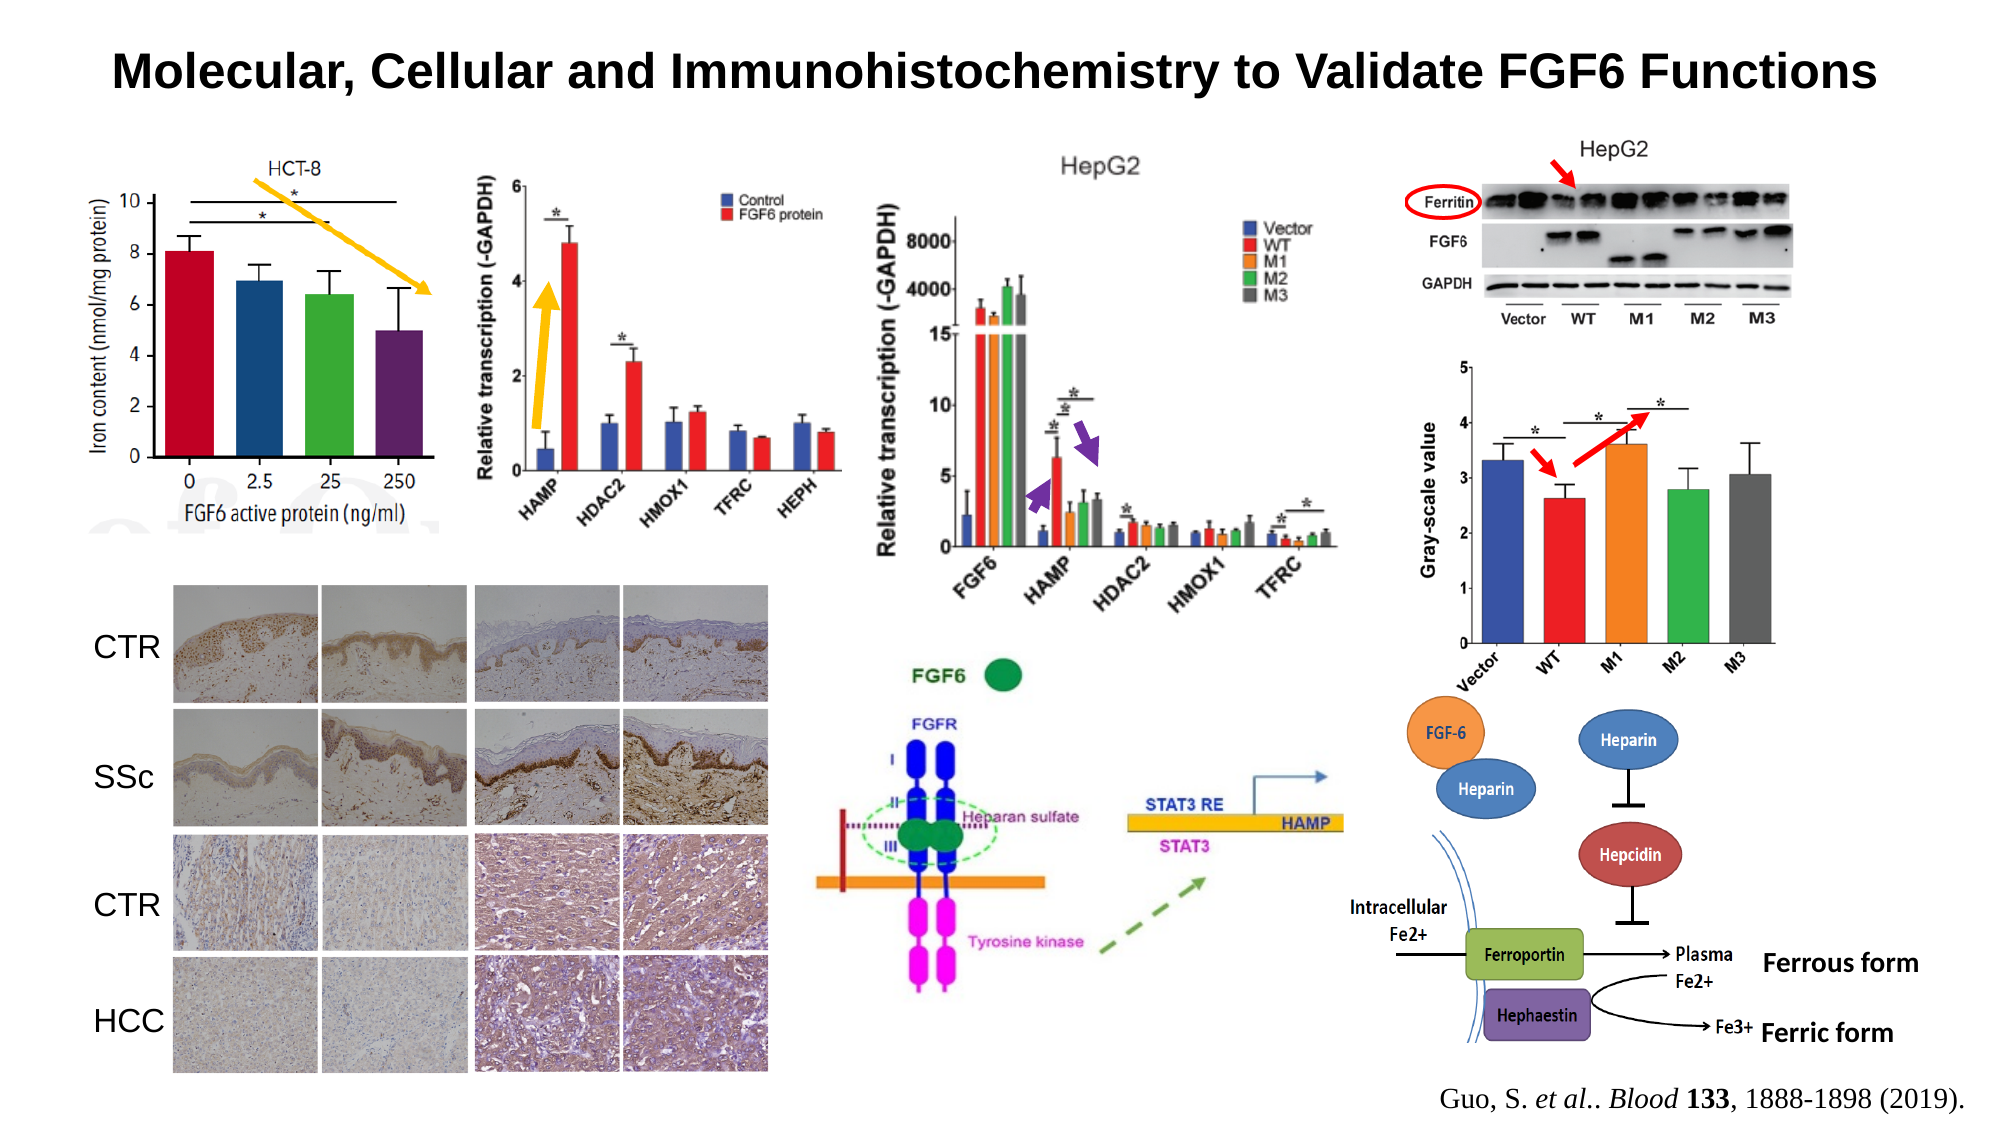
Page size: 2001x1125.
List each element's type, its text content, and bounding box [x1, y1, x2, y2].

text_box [842, 127, 1380, 625]
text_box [68, 156, 842, 541]
text_box SSc [78, 747, 170, 802]
text_box CTR [78, 875, 172, 930]
text_box Guo, S. et al.. Blood 133, 1888-1898 (2019). [1424, 1072, 2000, 1123]
picture [1405, 134, 1800, 692]
text_box Molecular, Cellular and Immunohistochemistry to Validate FGF6 Functions [96, 31, 2000, 107]
text_box CTR [78, 618, 172, 673]
picture [802, 651, 1380, 1020]
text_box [1343, 692, 1939, 1060]
picture [172, 583, 773, 1078]
text_box HCC [78, 991, 172, 1047]
